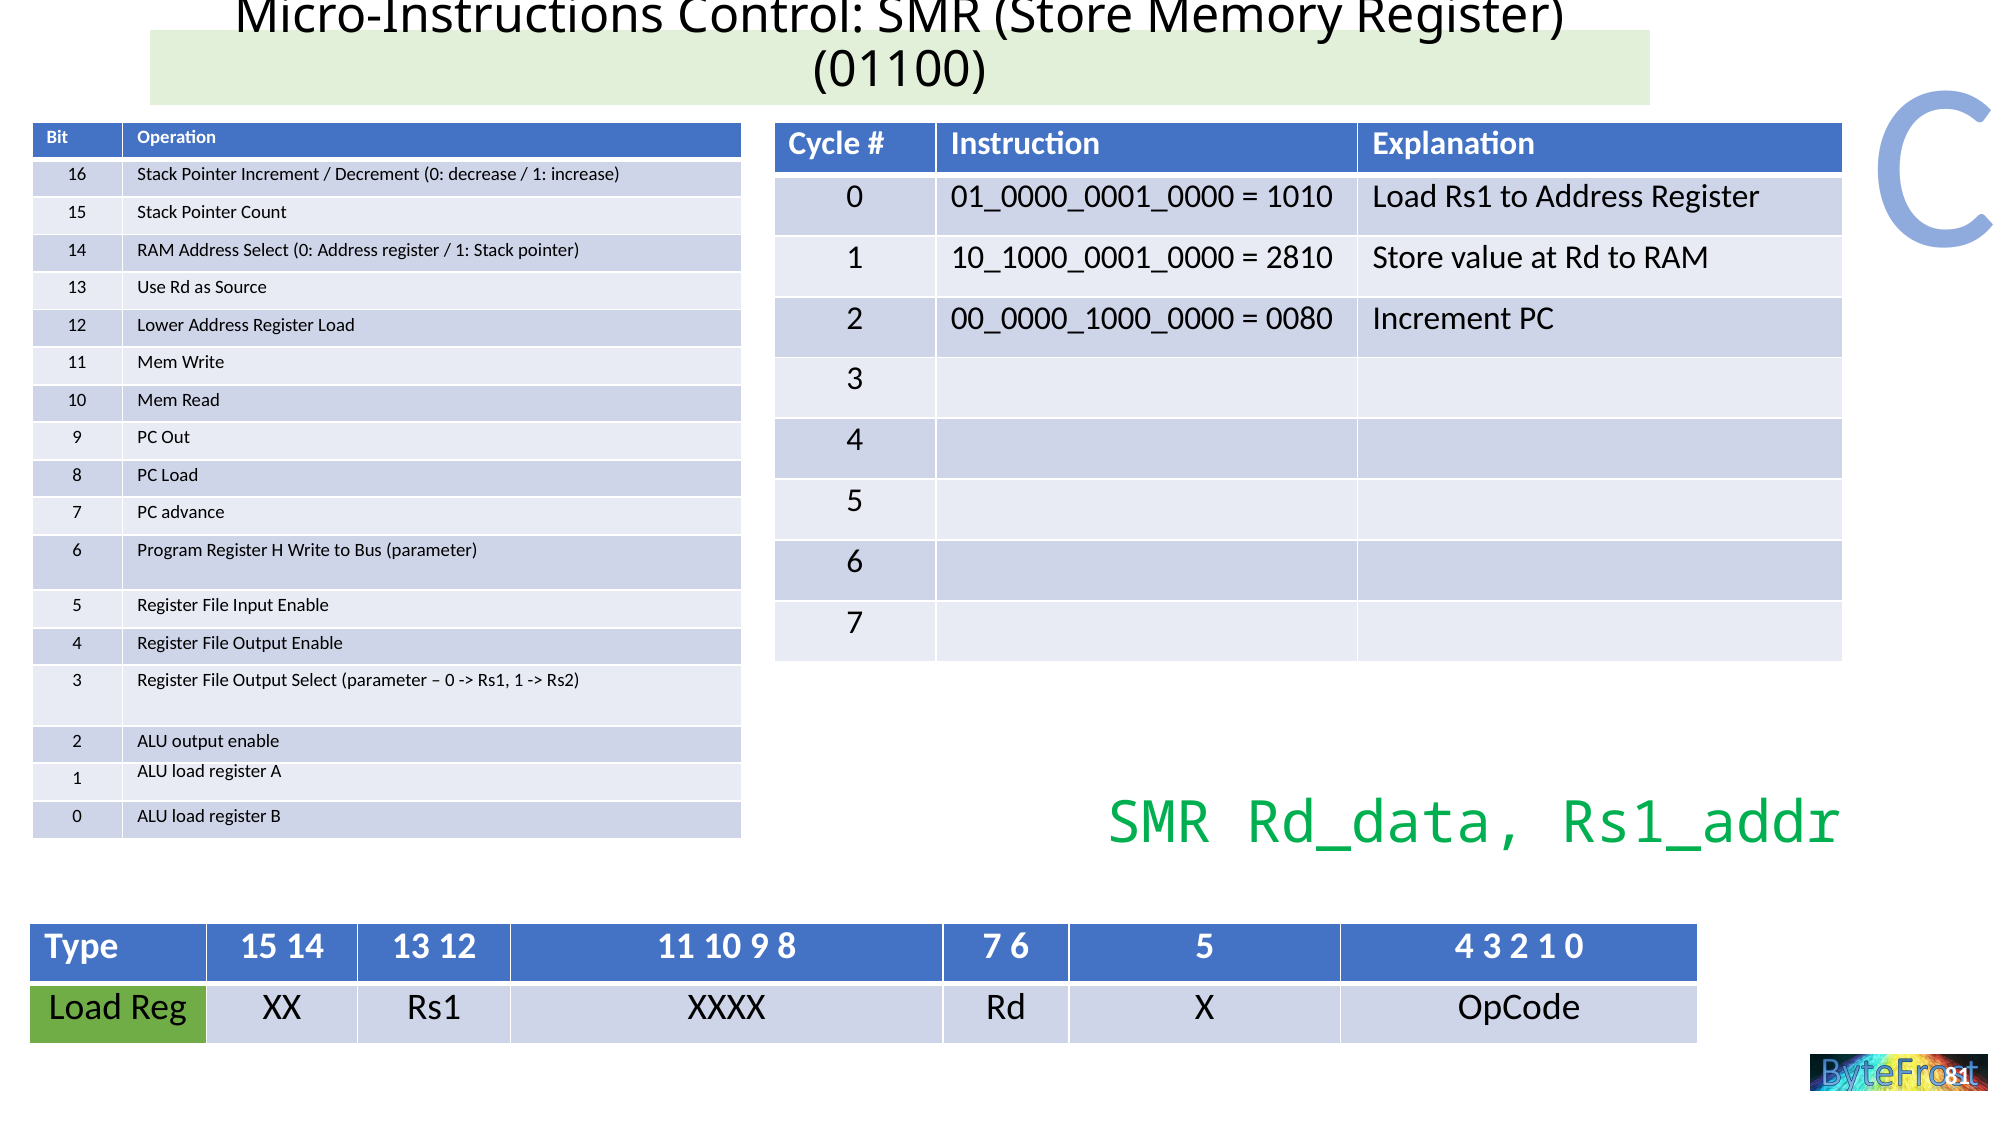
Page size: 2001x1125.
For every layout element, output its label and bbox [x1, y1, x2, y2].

table_cell [937, 419, 1357, 478]
table_cell [33, 498, 122, 534]
table_header [358, 924, 510, 981]
table_cell [937, 358, 1357, 417]
table_cell [123, 498, 741, 534]
table_header [944, 924, 1068, 981]
table_header [30, 924, 206, 981]
table_cell [30, 986, 206, 1043]
table_cell [1358, 298, 1842, 357]
table_header [775, 123, 935, 172]
table_cell [123, 235, 741, 271]
table_cell [33, 386, 122, 421]
table_cell [123, 727, 741, 762]
table_cell [1358, 602, 1842, 661]
table_cell [33, 536, 122, 589]
picture [1810, 1054, 1988, 1091]
table_header [33, 123, 122, 157]
table_cell [775, 298, 935, 357]
table_cell [33, 273, 122, 309]
table_cell [123, 461, 741, 496]
table_cell [937, 480, 1357, 539]
table_cell [775, 602, 935, 661]
table_cell [511, 986, 942, 1043]
table_cell [33, 802, 122, 838]
table_cell [33, 162, 122, 196]
table_cell [123, 348, 741, 384]
table_cell [944, 986, 1068, 1043]
table_cell [775, 419, 935, 478]
table_cell [937, 237, 1357, 296]
table_cell [33, 764, 122, 800]
title [150, 29, 1650, 105]
table_cell [1341, 986, 1697, 1043]
table_header [1341, 924, 1697, 981]
table_cell [1358, 480, 1842, 539]
table_cell [123, 764, 741, 800]
text_box [1855, 0, 2000, 303]
table_cell [775, 541, 935, 600]
table_cell [1358, 237, 1842, 296]
table_cell [123, 198, 741, 234]
table_cell [937, 602, 1357, 661]
table_cell [33, 235, 122, 271]
table_cell [123, 802, 741, 838]
table_cell [33, 310, 122, 346]
table_cell [1358, 541, 1842, 600]
table_cell [33, 727, 122, 762]
table_cell [123, 423, 741, 459]
table_cell [33, 461, 122, 496]
table_cell [33, 348, 122, 384]
table_cell [775, 480, 935, 539]
table_header [123, 123, 741, 157]
table_header [1070, 924, 1340, 981]
table_cell [123, 273, 741, 309]
table_cell [123, 591, 741, 627]
table_cell [123, 666, 741, 725]
table_cell [937, 541, 1357, 600]
table_cell [123, 536, 741, 589]
table_cell [33, 423, 122, 459]
table_cell [33, 666, 122, 725]
table_cell [775, 237, 935, 296]
text_box [1535, 1044, 1986, 1105]
table_header [207, 924, 357, 981]
table_cell [358, 986, 510, 1043]
table_cell [1358, 419, 1842, 478]
table_cell [33, 591, 122, 627]
table_cell [1358, 358, 1842, 417]
table_header [937, 123, 1357, 172]
table_cell [123, 310, 741, 346]
table_cell [33, 198, 122, 234]
table_header [1358, 123, 1842, 172]
table_cell [123, 162, 741, 196]
table_cell [1358, 178, 1842, 235]
table_cell [775, 178, 935, 235]
table_cell [33, 629, 122, 664]
table_cell [1070, 986, 1340, 1043]
table_cell [775, 358, 935, 417]
table_cell [123, 629, 741, 664]
table_header [511, 924, 942, 981]
table_cell [937, 298, 1357, 357]
table_cell [123, 386, 741, 421]
text_box [1056, 776, 1856, 862]
table_cell [937, 178, 1357, 235]
table_cell [207, 986, 357, 1043]
